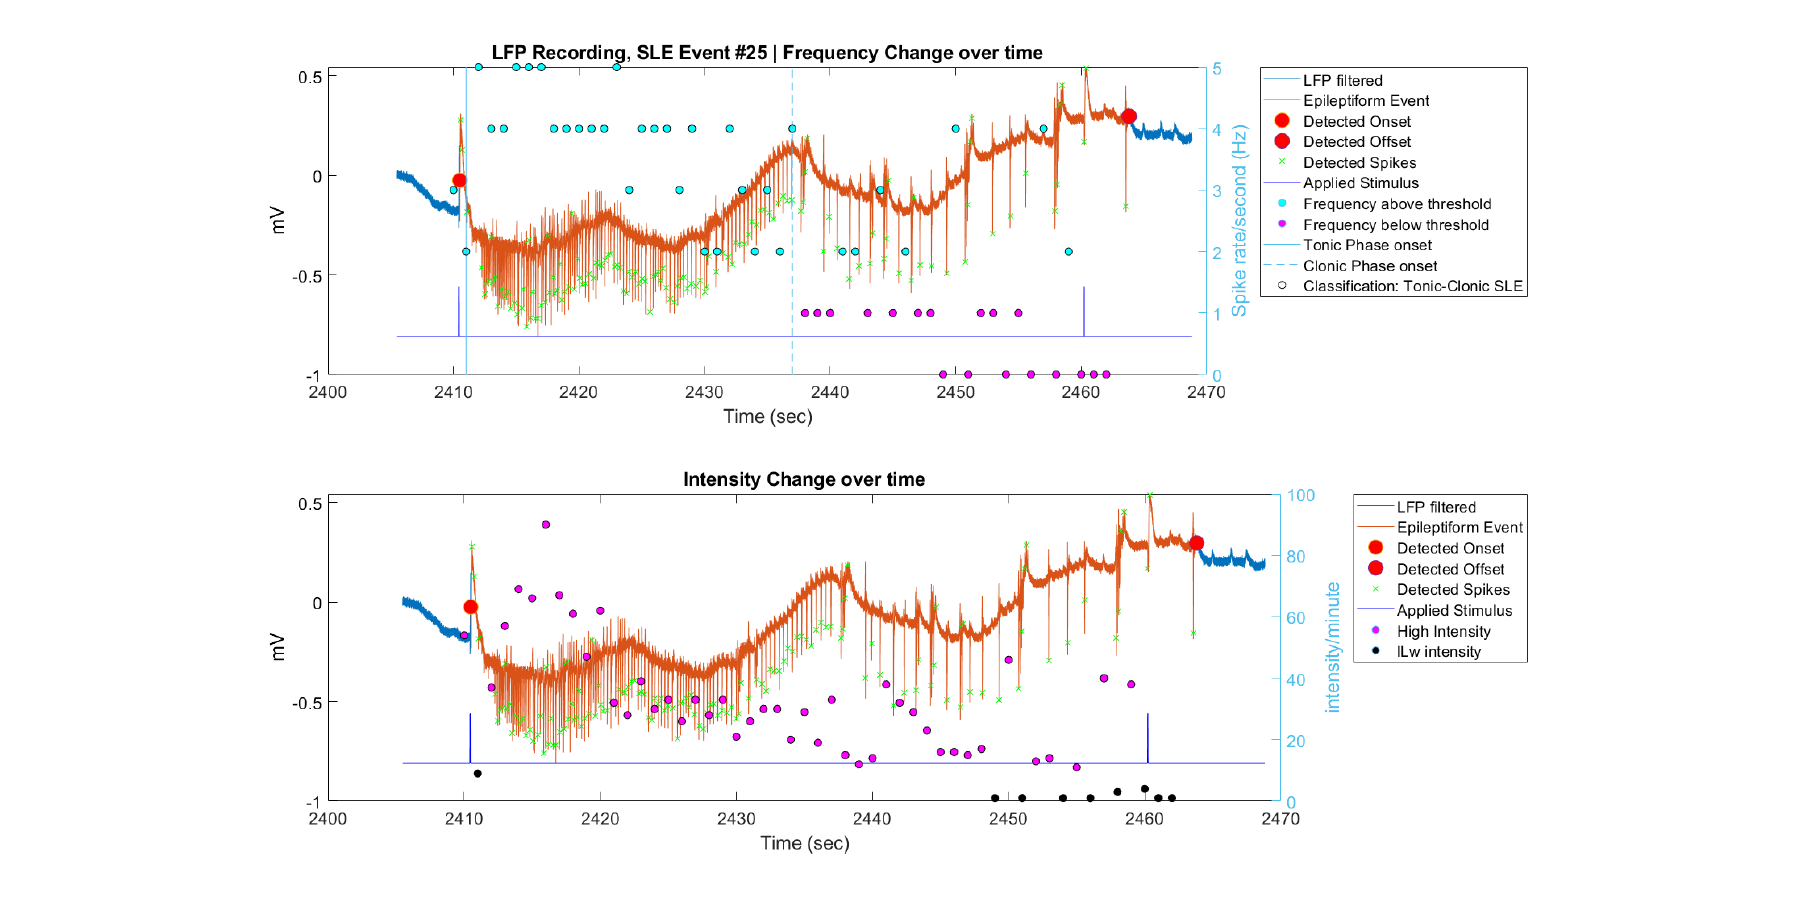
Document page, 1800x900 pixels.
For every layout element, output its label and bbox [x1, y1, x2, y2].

picture [126, 0, 1674, 900]
